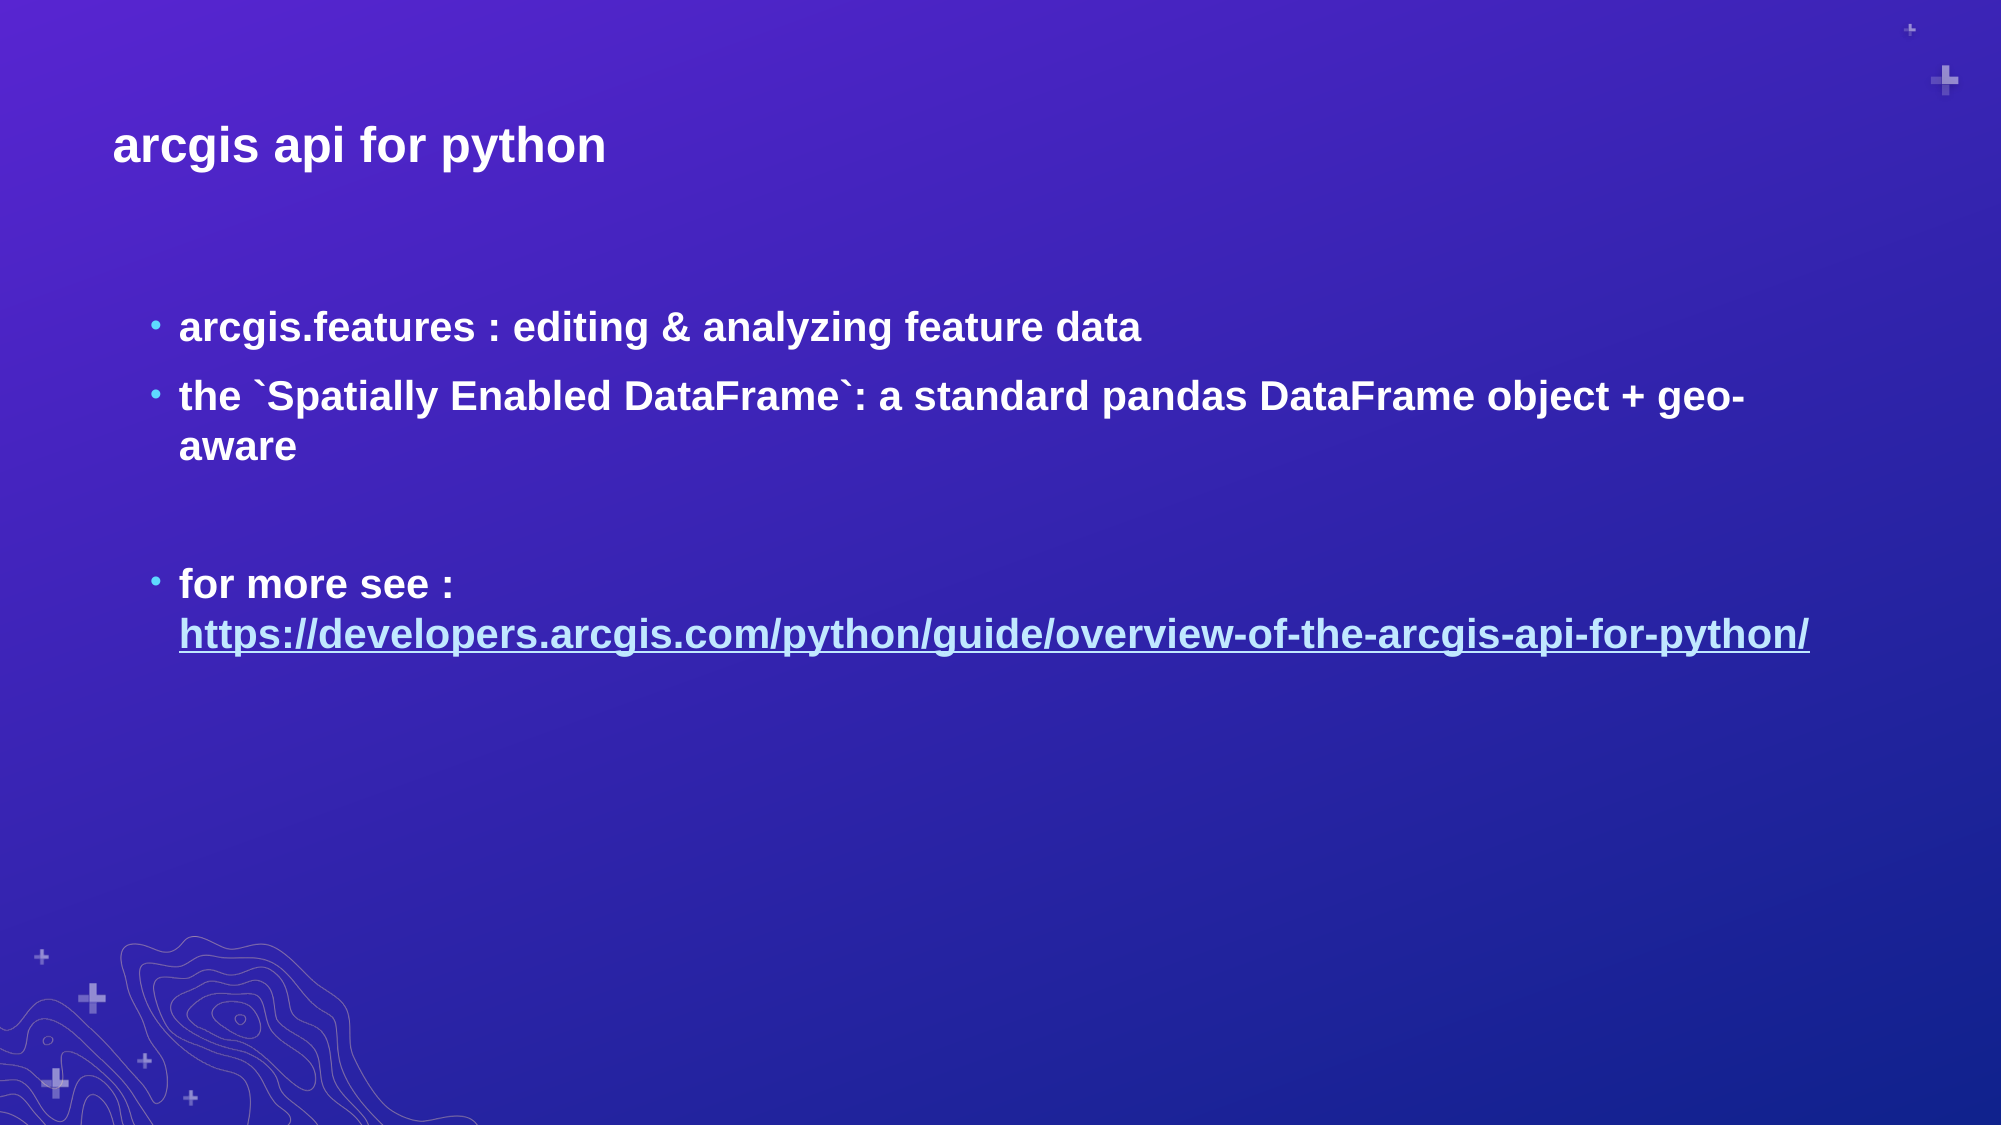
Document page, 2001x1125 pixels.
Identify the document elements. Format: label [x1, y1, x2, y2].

text_box [0, 0, 2000, 1125]
